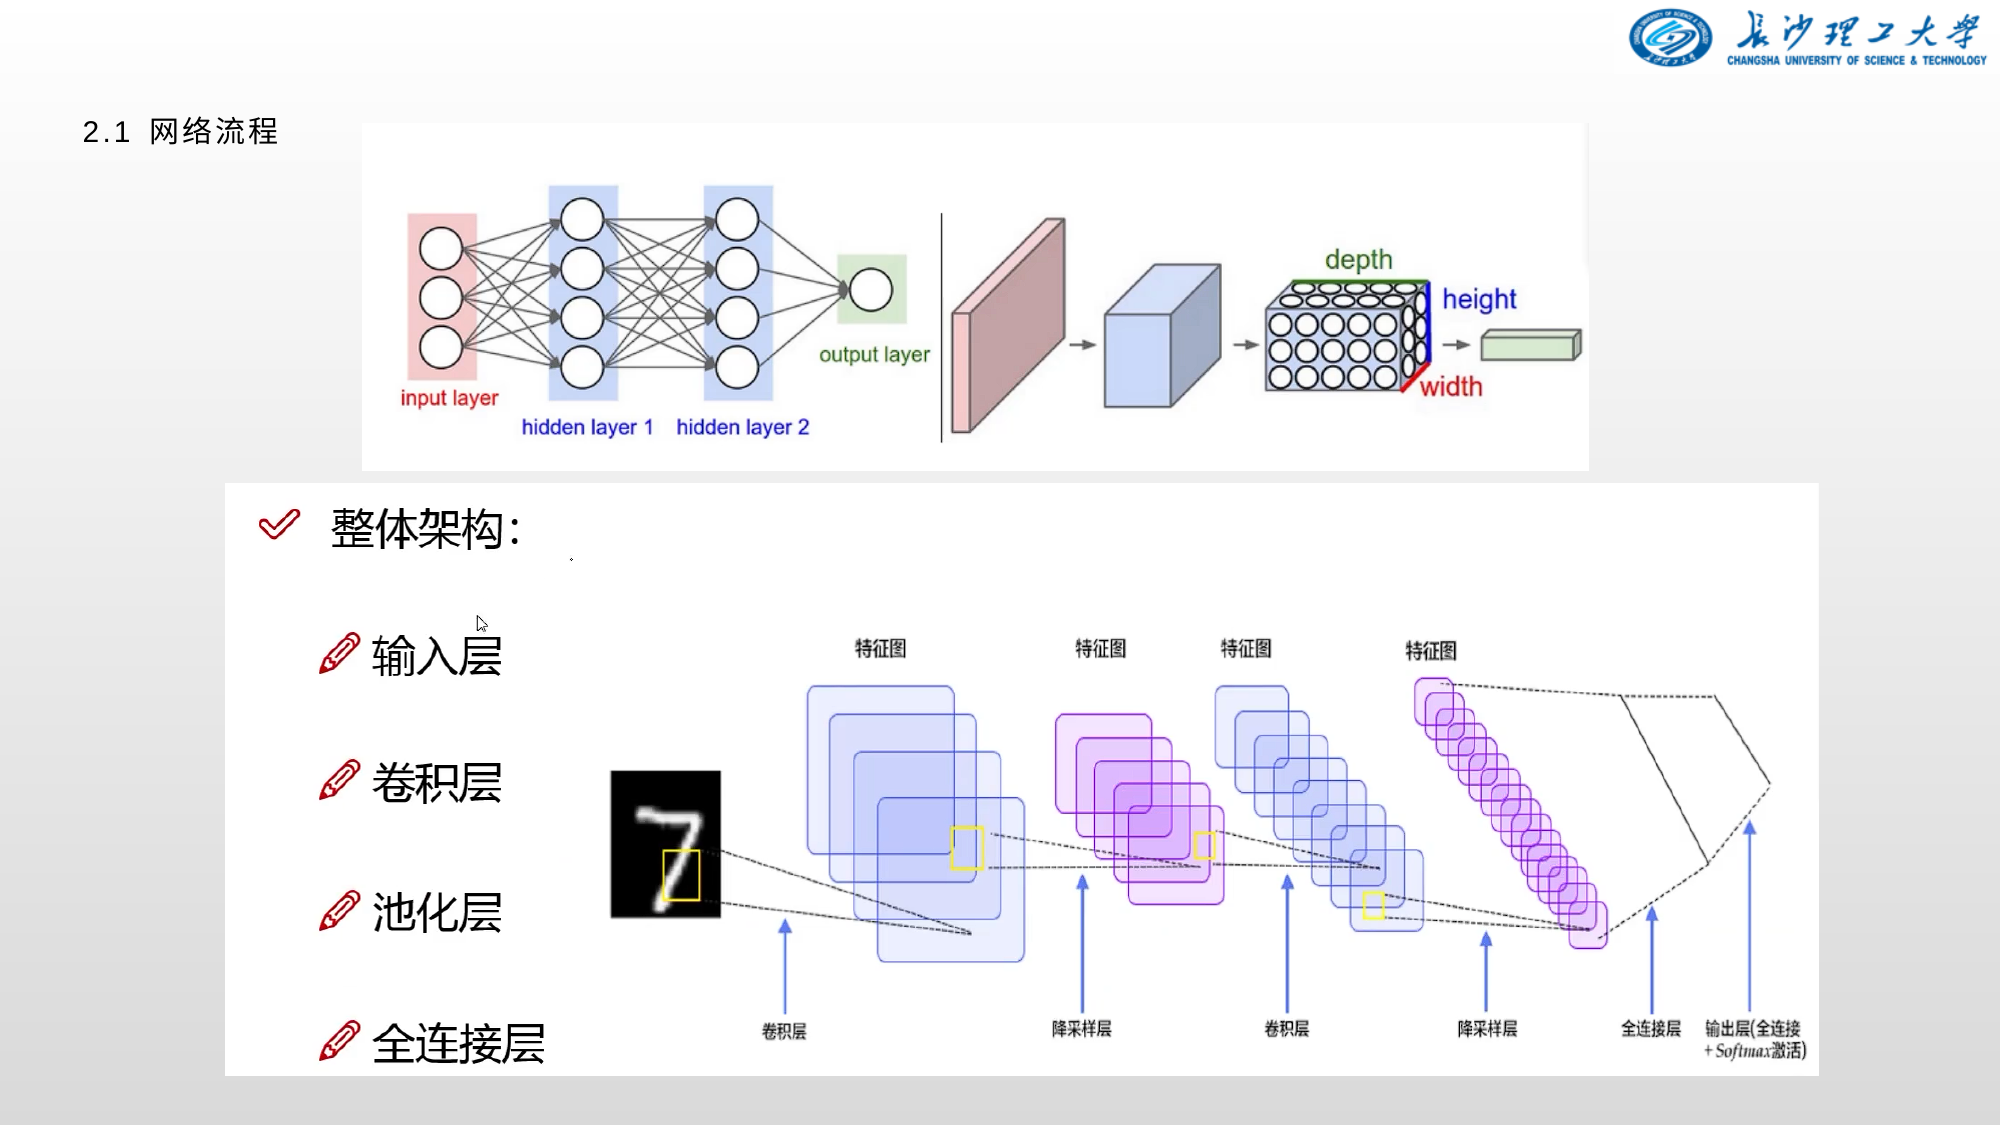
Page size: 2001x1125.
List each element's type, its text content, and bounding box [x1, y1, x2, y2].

picture [225, 483, 1819, 1076]
list 2.1 网络流程 [67, 87, 499, 209]
picture [1614, 0, 2000, 74]
picture [362, 123, 1589, 471]
